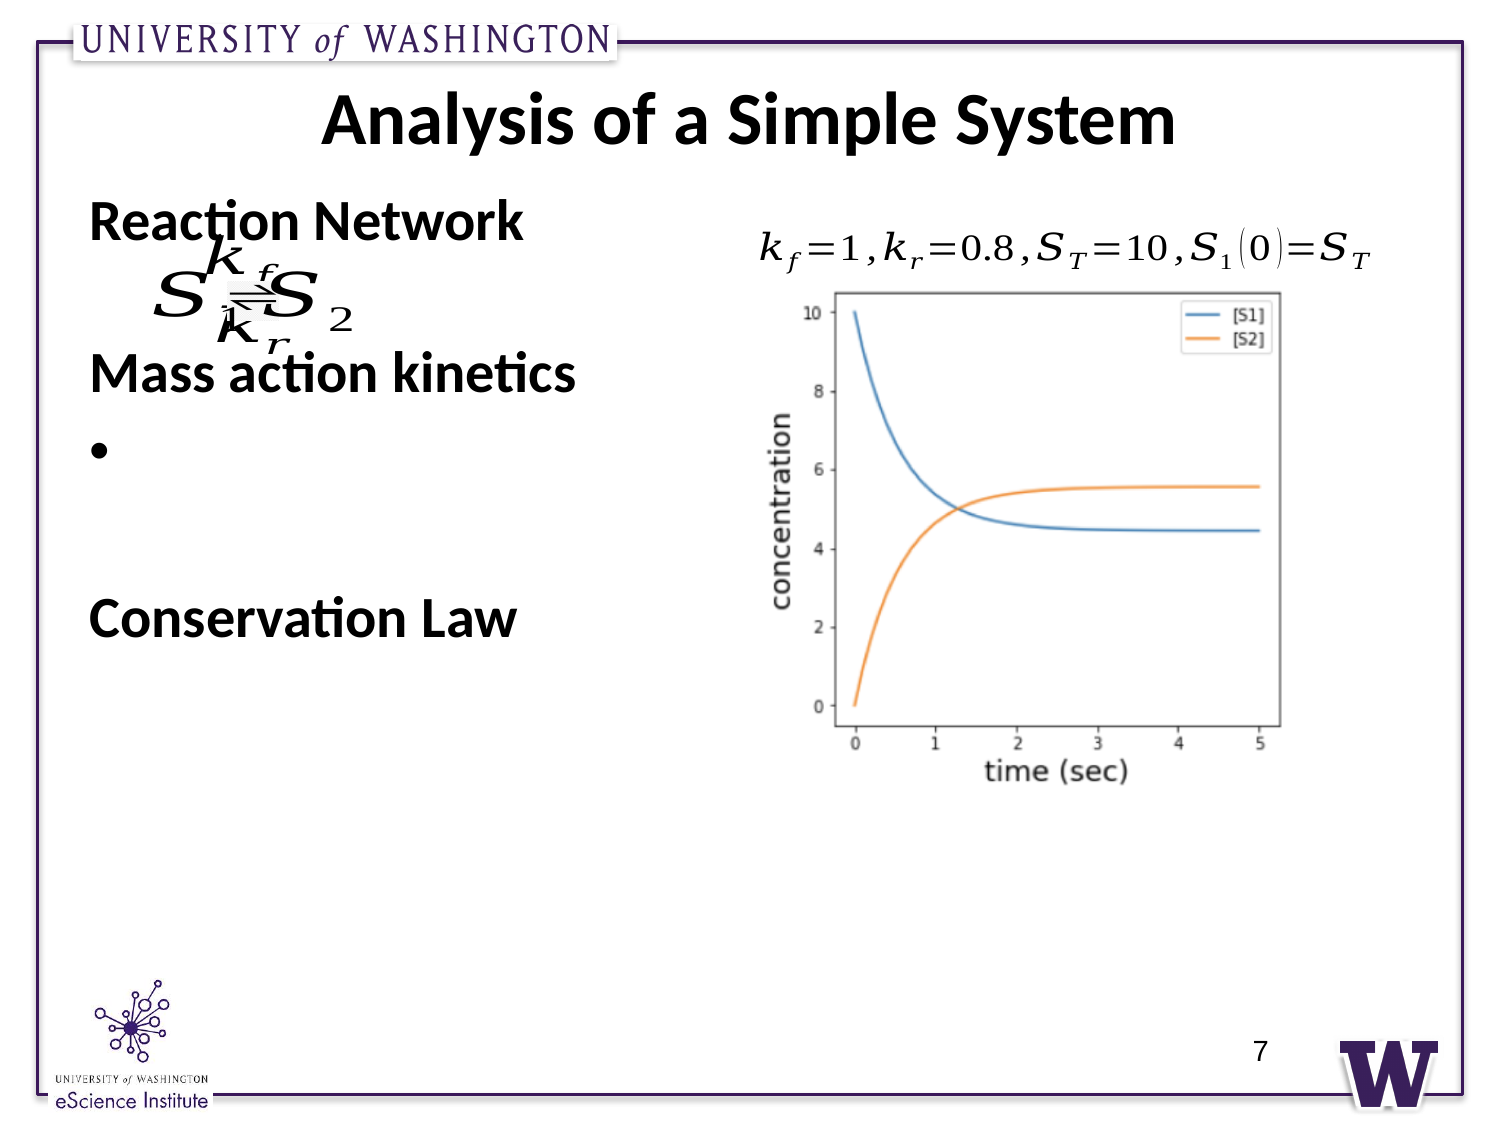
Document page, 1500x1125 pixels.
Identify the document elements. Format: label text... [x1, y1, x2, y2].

title Analysis of a Simple System [75, 62, 1425, 200]
picture [81, 24, 609, 61]
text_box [151, 229, 355, 361]
picture [48, 978, 213, 1113]
slide_number 7 [1237, 1025, 1325, 1085]
picture [758, 282, 1297, 797]
picture [1340, 1041, 1438, 1107]
